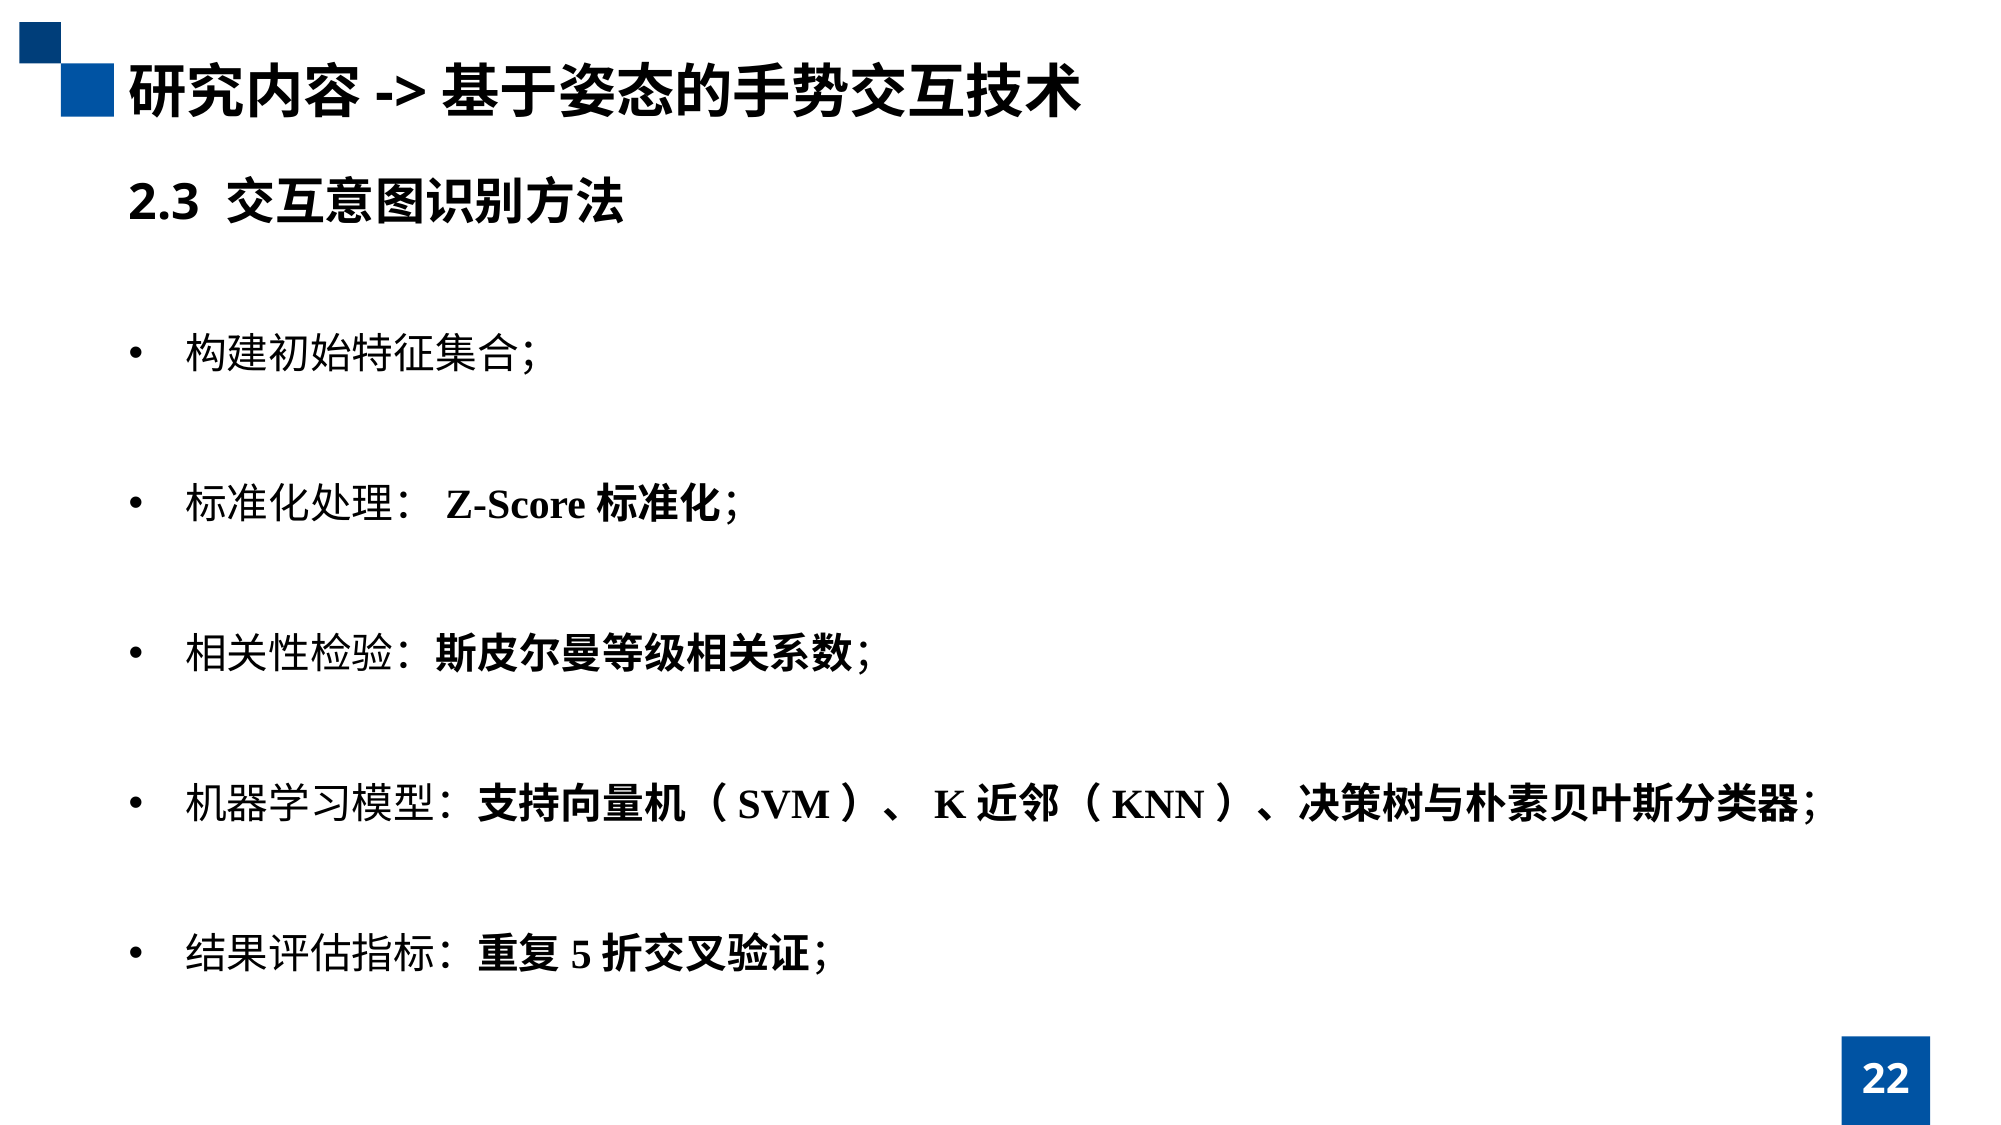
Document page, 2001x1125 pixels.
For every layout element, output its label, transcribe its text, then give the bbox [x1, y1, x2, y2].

slide_number 22 [1771, 1050, 2000, 1111]
text_box 构建初始特征集合； 标准化处理：Z-Score标准化； 相关性检验：斯皮尔曼等级相关系数； 机器学习模型：支持向量机（SVM）、K近邻（KNN）、决策树与朴素贝叶斯分类器； 结果评估指标：重复5折交叉验证； [113, 294, 1886, 1060]
text_box 研究内容->基于姿态的手势交互技术 [113, 47, 1886, 132]
text_box 2.3 交互意图识别方法 [114, 162, 640, 238]
